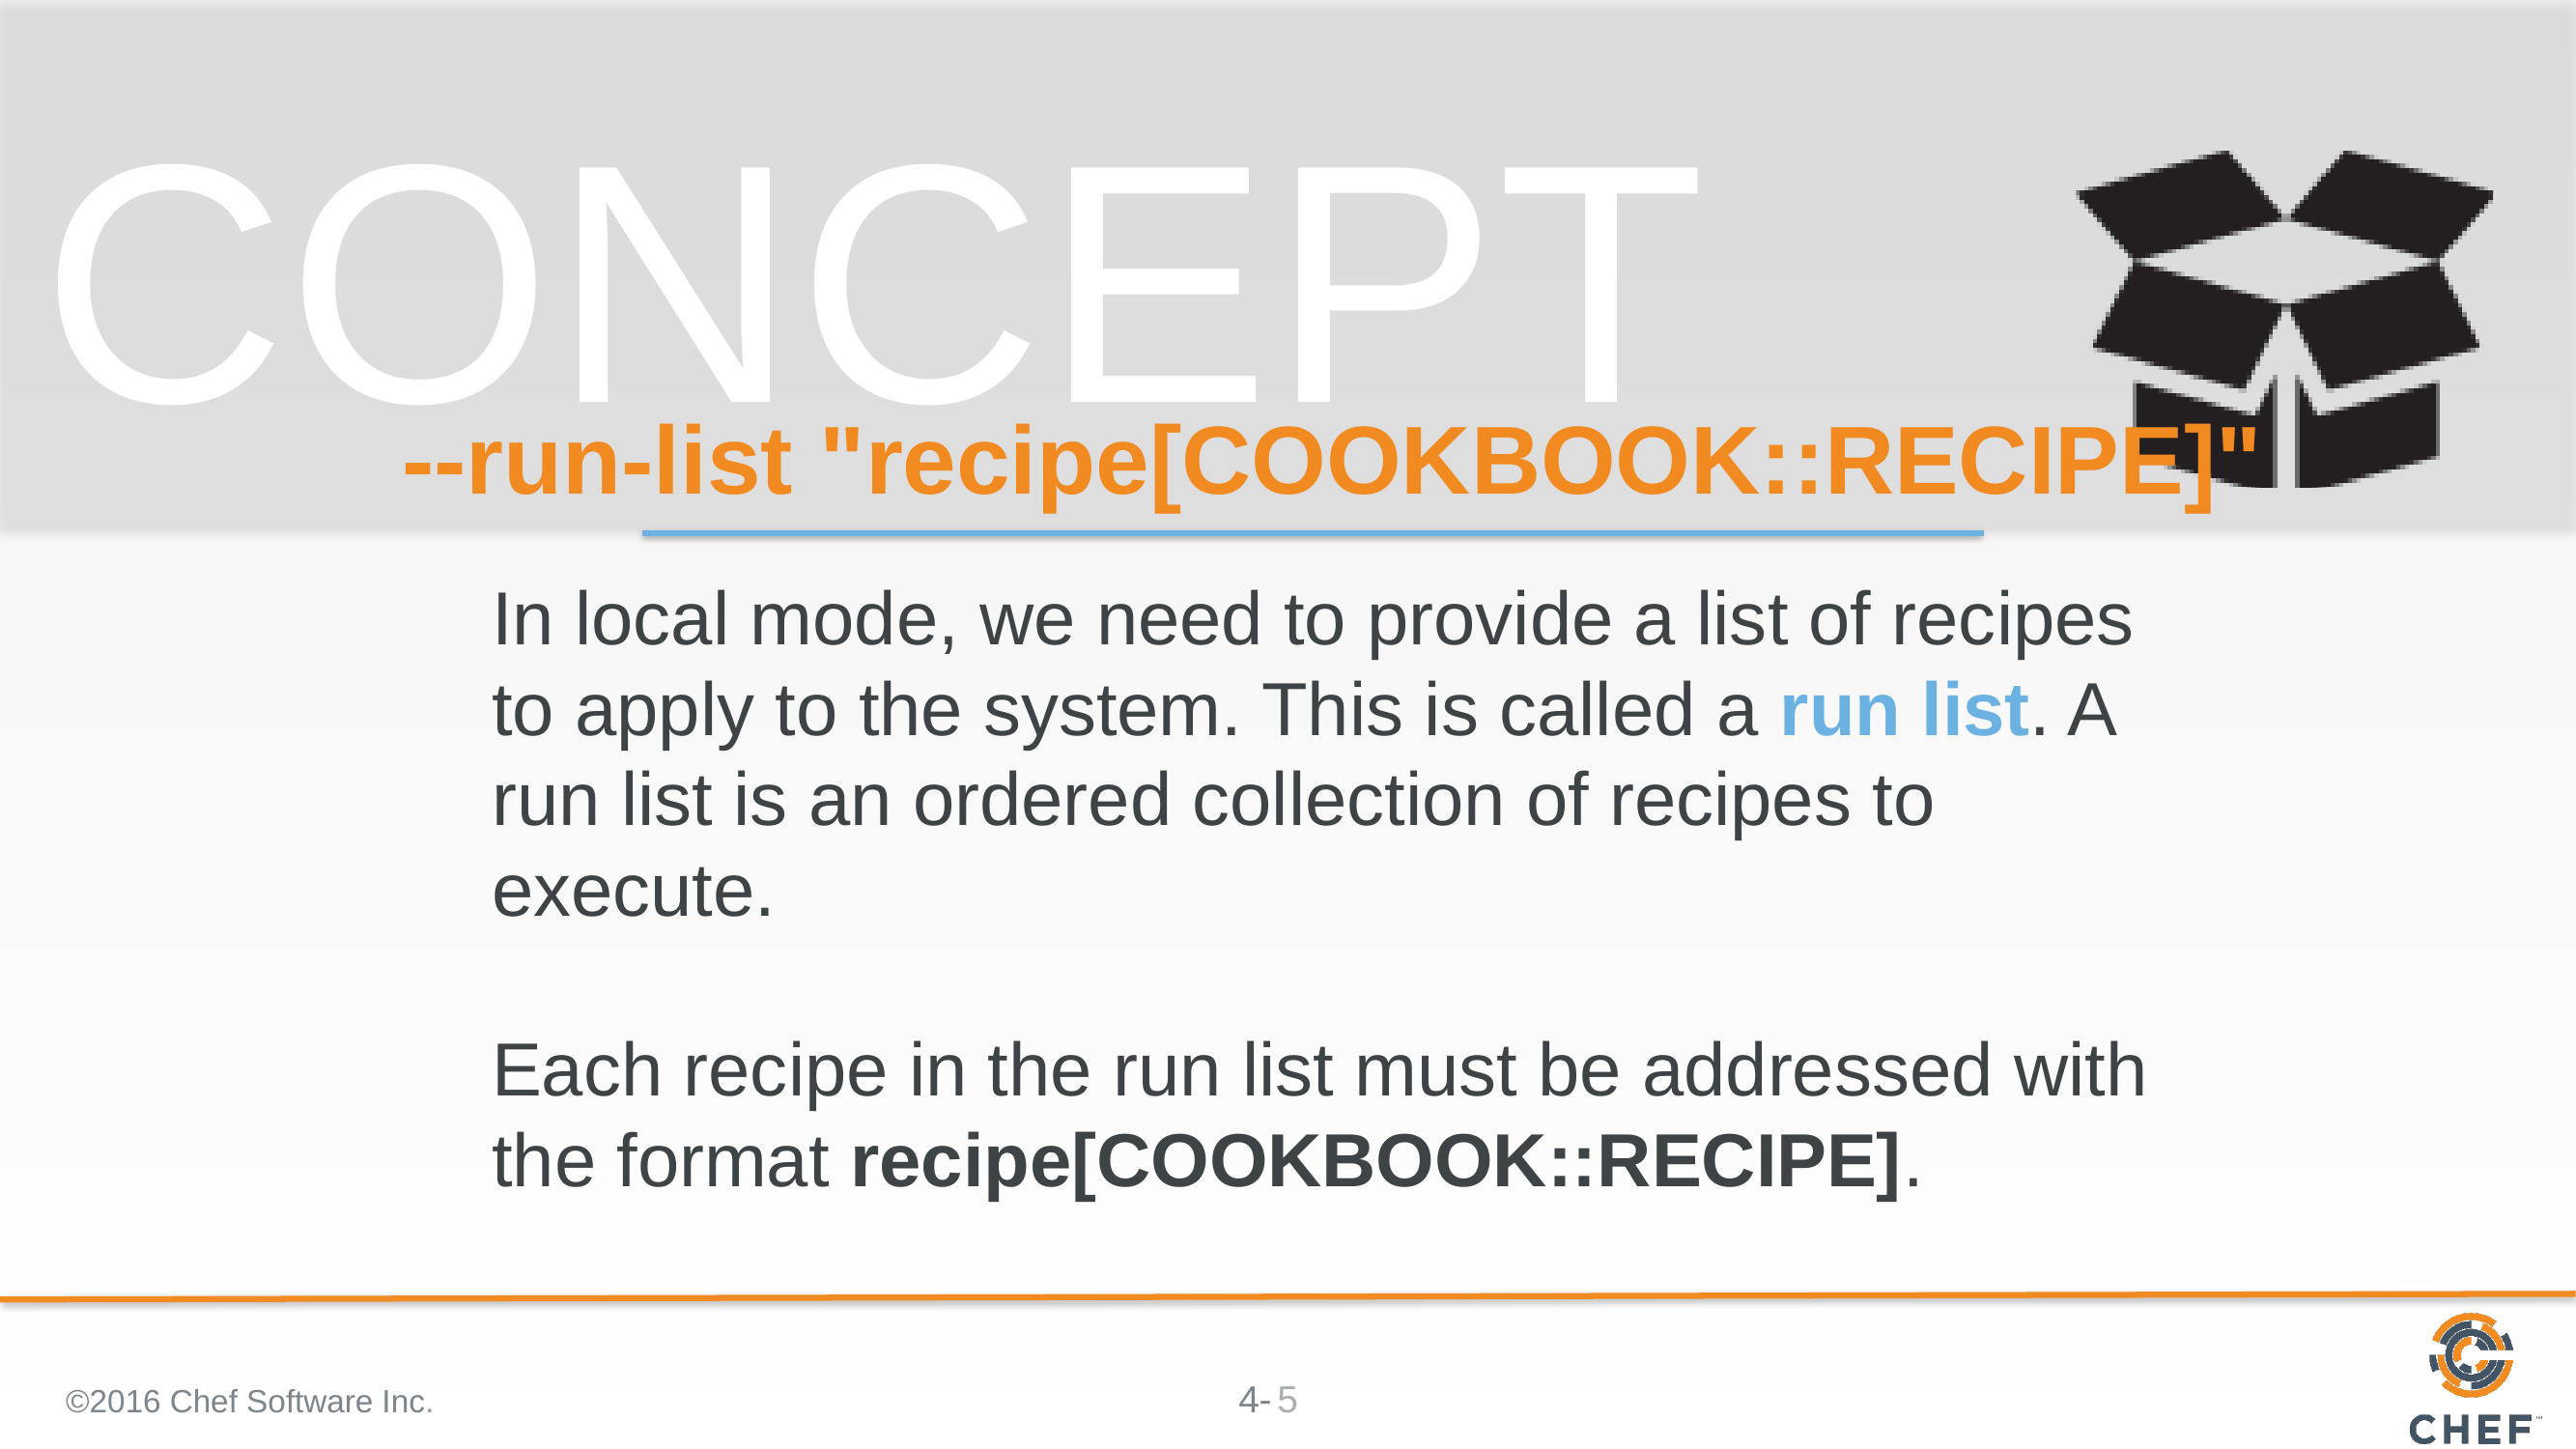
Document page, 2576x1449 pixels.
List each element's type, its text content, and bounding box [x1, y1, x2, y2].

title --run-list "recipe[COOKBOOK::RECIPE]" [387, 395, 2323, 531]
subtitle In local mode, we need to provide a list of recipes to apply to the system. This is called a run list. A run list is an ordered collection of recipes to execute. Each recipe in the run list must be addressed with the format recipe[COOKBOOK::RECIPE]. [477, 555, 2217, 1249]
footer ©2016 Chef Software Inc. [51, 1359, 952, 1440]
picture [2399, 1297, 2550, 1449]
slide_number 5 [998, 1359, 1578, 1437]
